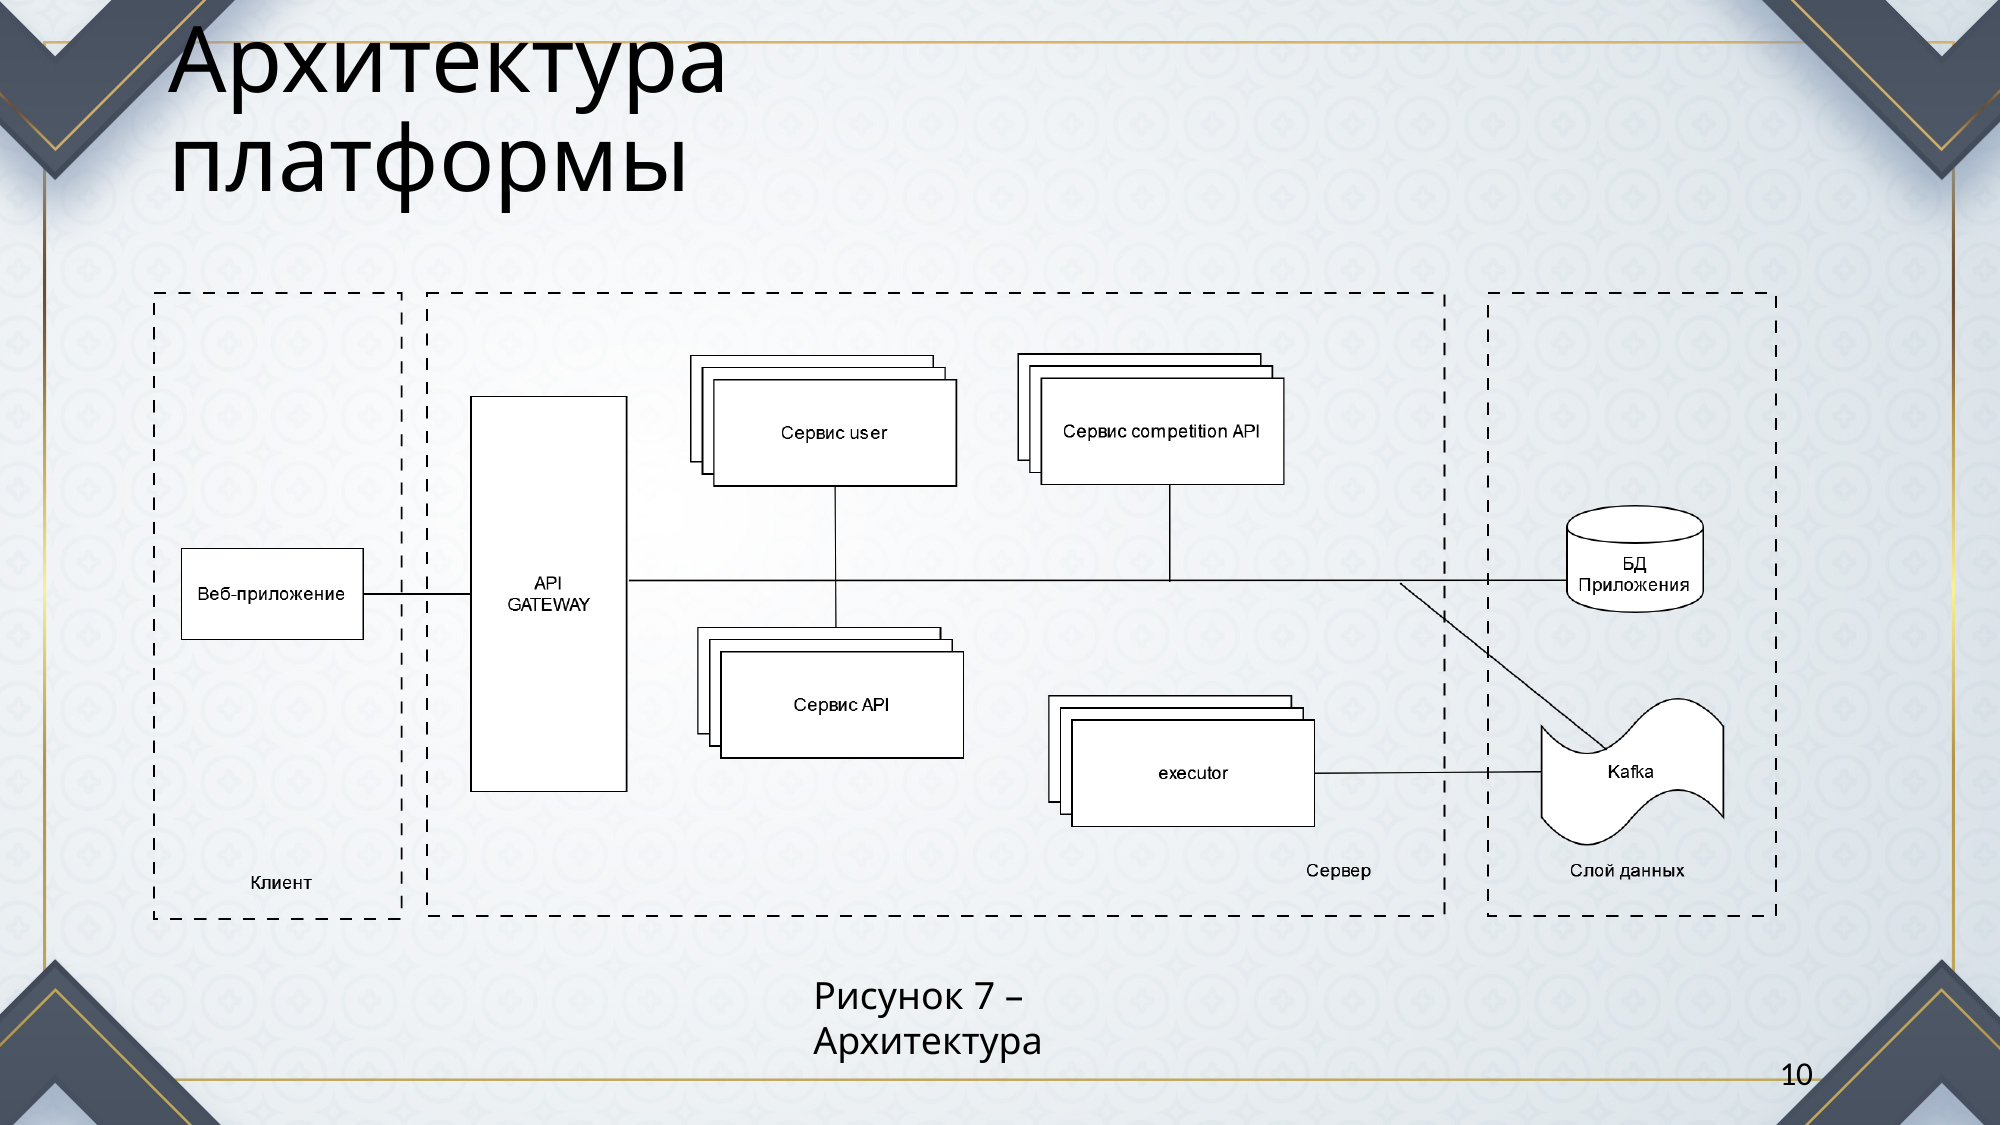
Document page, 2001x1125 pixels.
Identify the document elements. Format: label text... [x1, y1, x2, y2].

text_box Рисунок 7 – Архитектура [798, 964, 1244, 1070]
title Архитектура платформы [153, 53, 1233, 172]
picture [0, 0, 2000, 1125]
slide_number 10 [1378, 1042, 1828, 1102]
